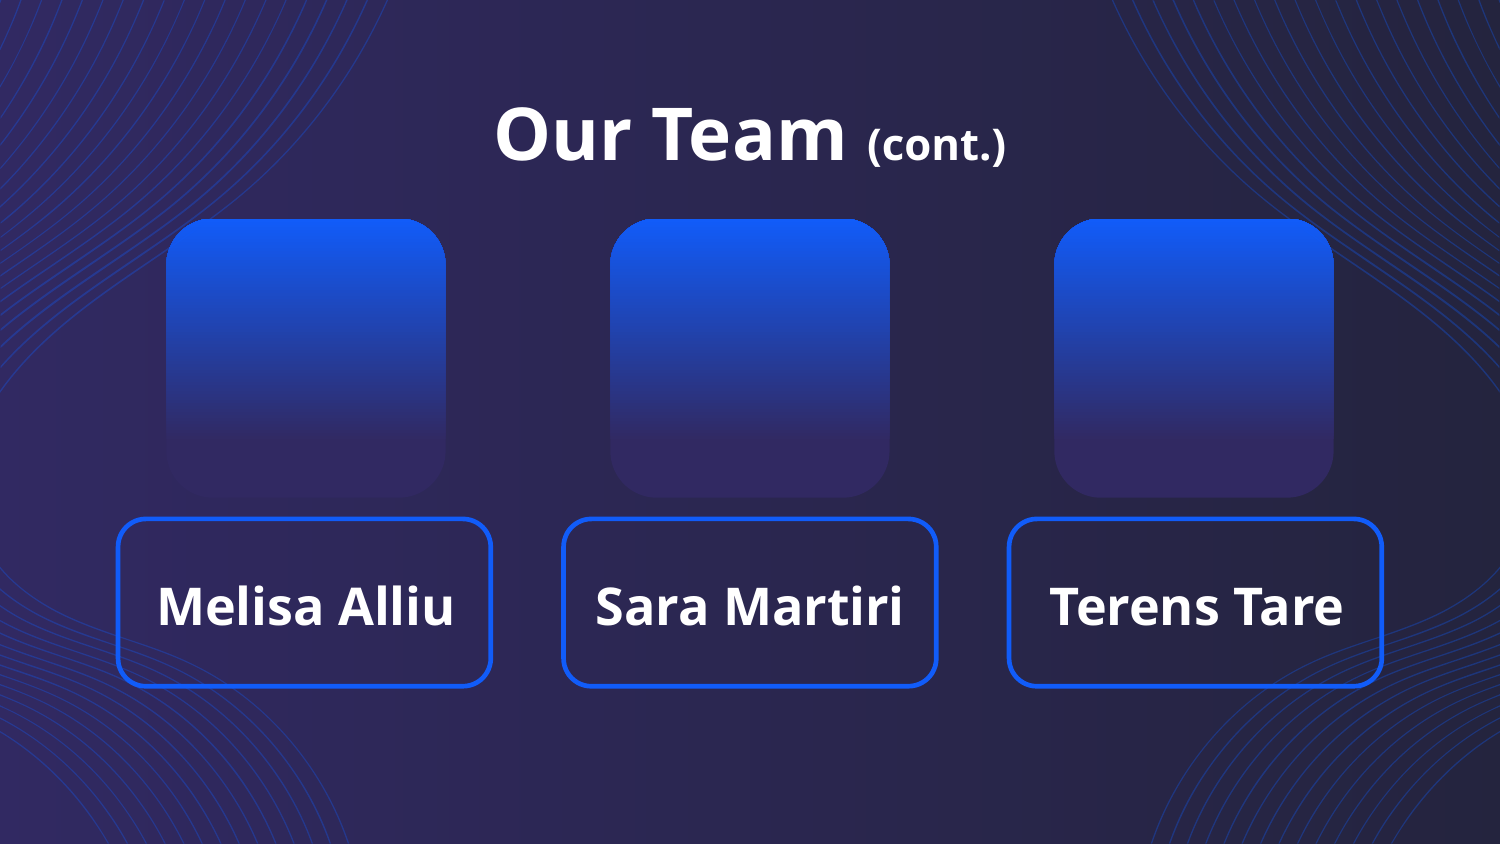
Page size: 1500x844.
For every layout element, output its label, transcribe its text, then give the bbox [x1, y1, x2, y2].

title Terens Tare [1012, 558, 1382, 645]
title Melisa Alliu [121, 558, 491, 645]
title Sara Martiri [557, 558, 943, 645]
title Our Team (cont.) [118, 72, 1382, 167]
